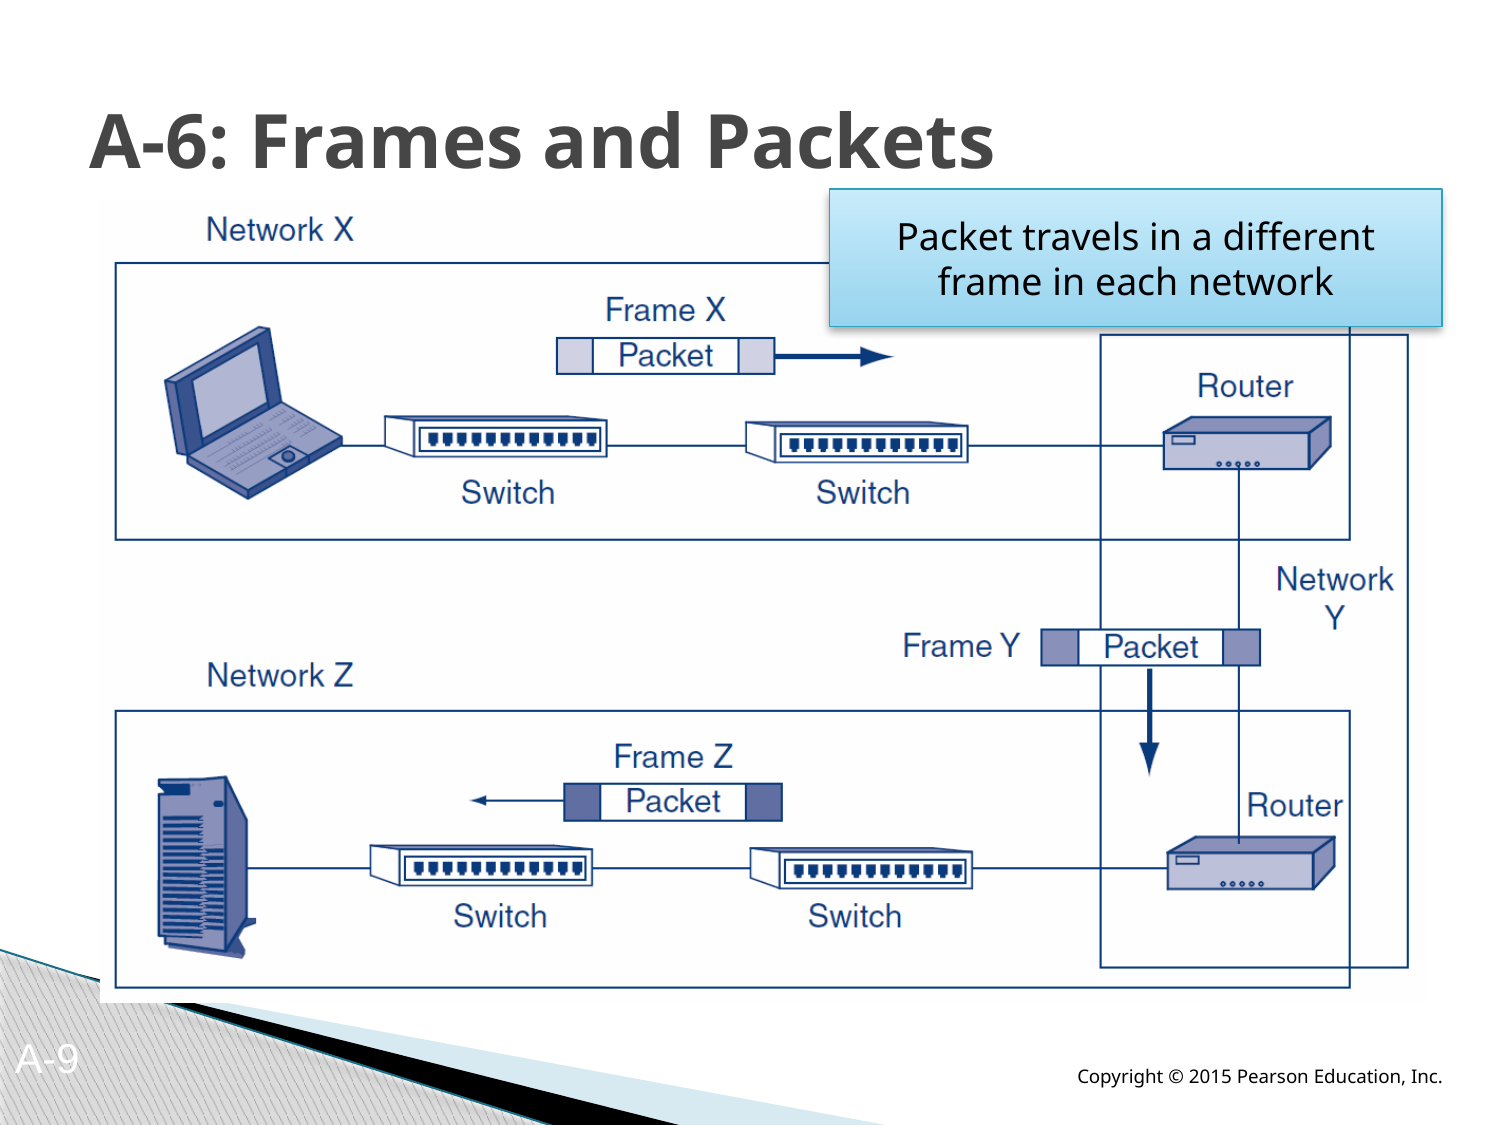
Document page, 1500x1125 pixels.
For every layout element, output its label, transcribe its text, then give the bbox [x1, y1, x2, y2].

picture [99, 200, 1426, 1003]
text_box Packet travels in a different frame in each network [829, 188, 1443, 327]
title A-6: Frames and Packets [75, 45, 1425, 233]
